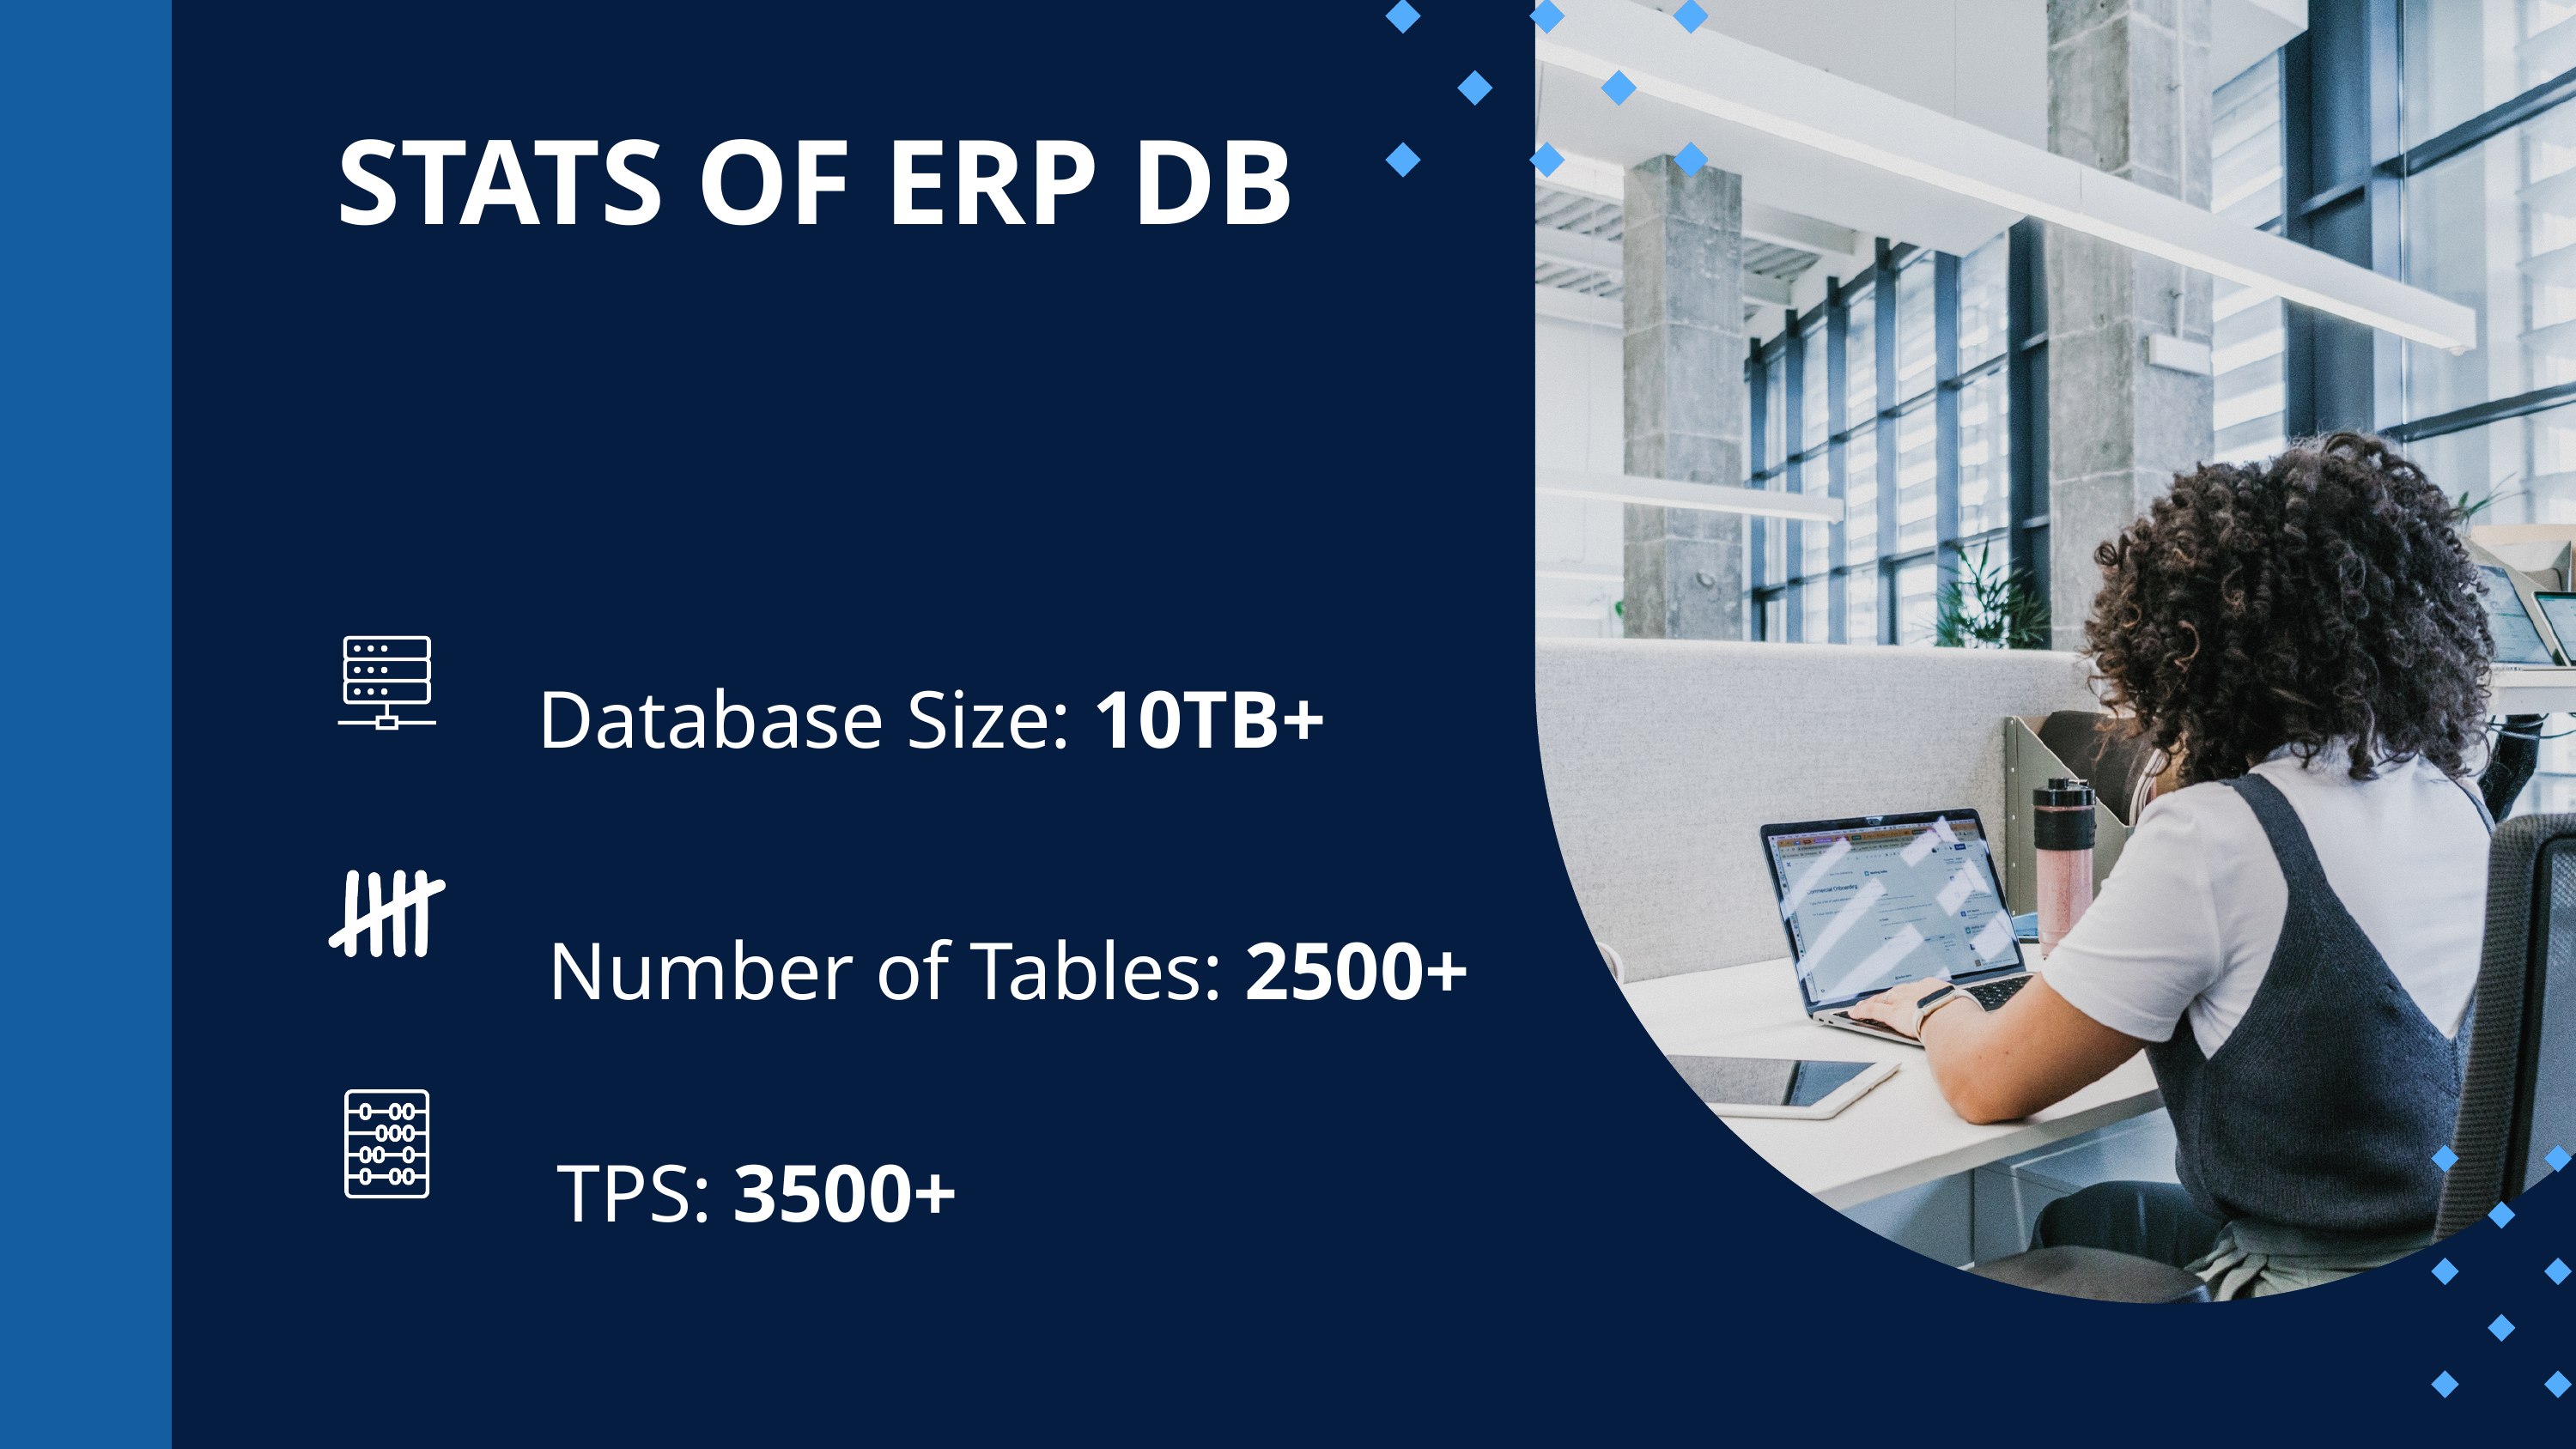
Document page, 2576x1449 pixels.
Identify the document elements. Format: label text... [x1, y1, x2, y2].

picture [322, 848, 452, 978]
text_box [0, 0, 172, 1449]
text_box [1385, 0, 1529, 178]
text_box Number of Tables: 2500+ [494, 791, 1523, 1106]
text_box [2431, 1312, 2576, 1398]
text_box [322, 540, 1390, 869]
text_box TPS: 3500+ [300, 1014, 1216, 1328]
picture [322, 1079, 452, 1210]
text_box STATS OF ERP DB [263, 107, 1370, 249]
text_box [1534, 0, 2576, 1304]
